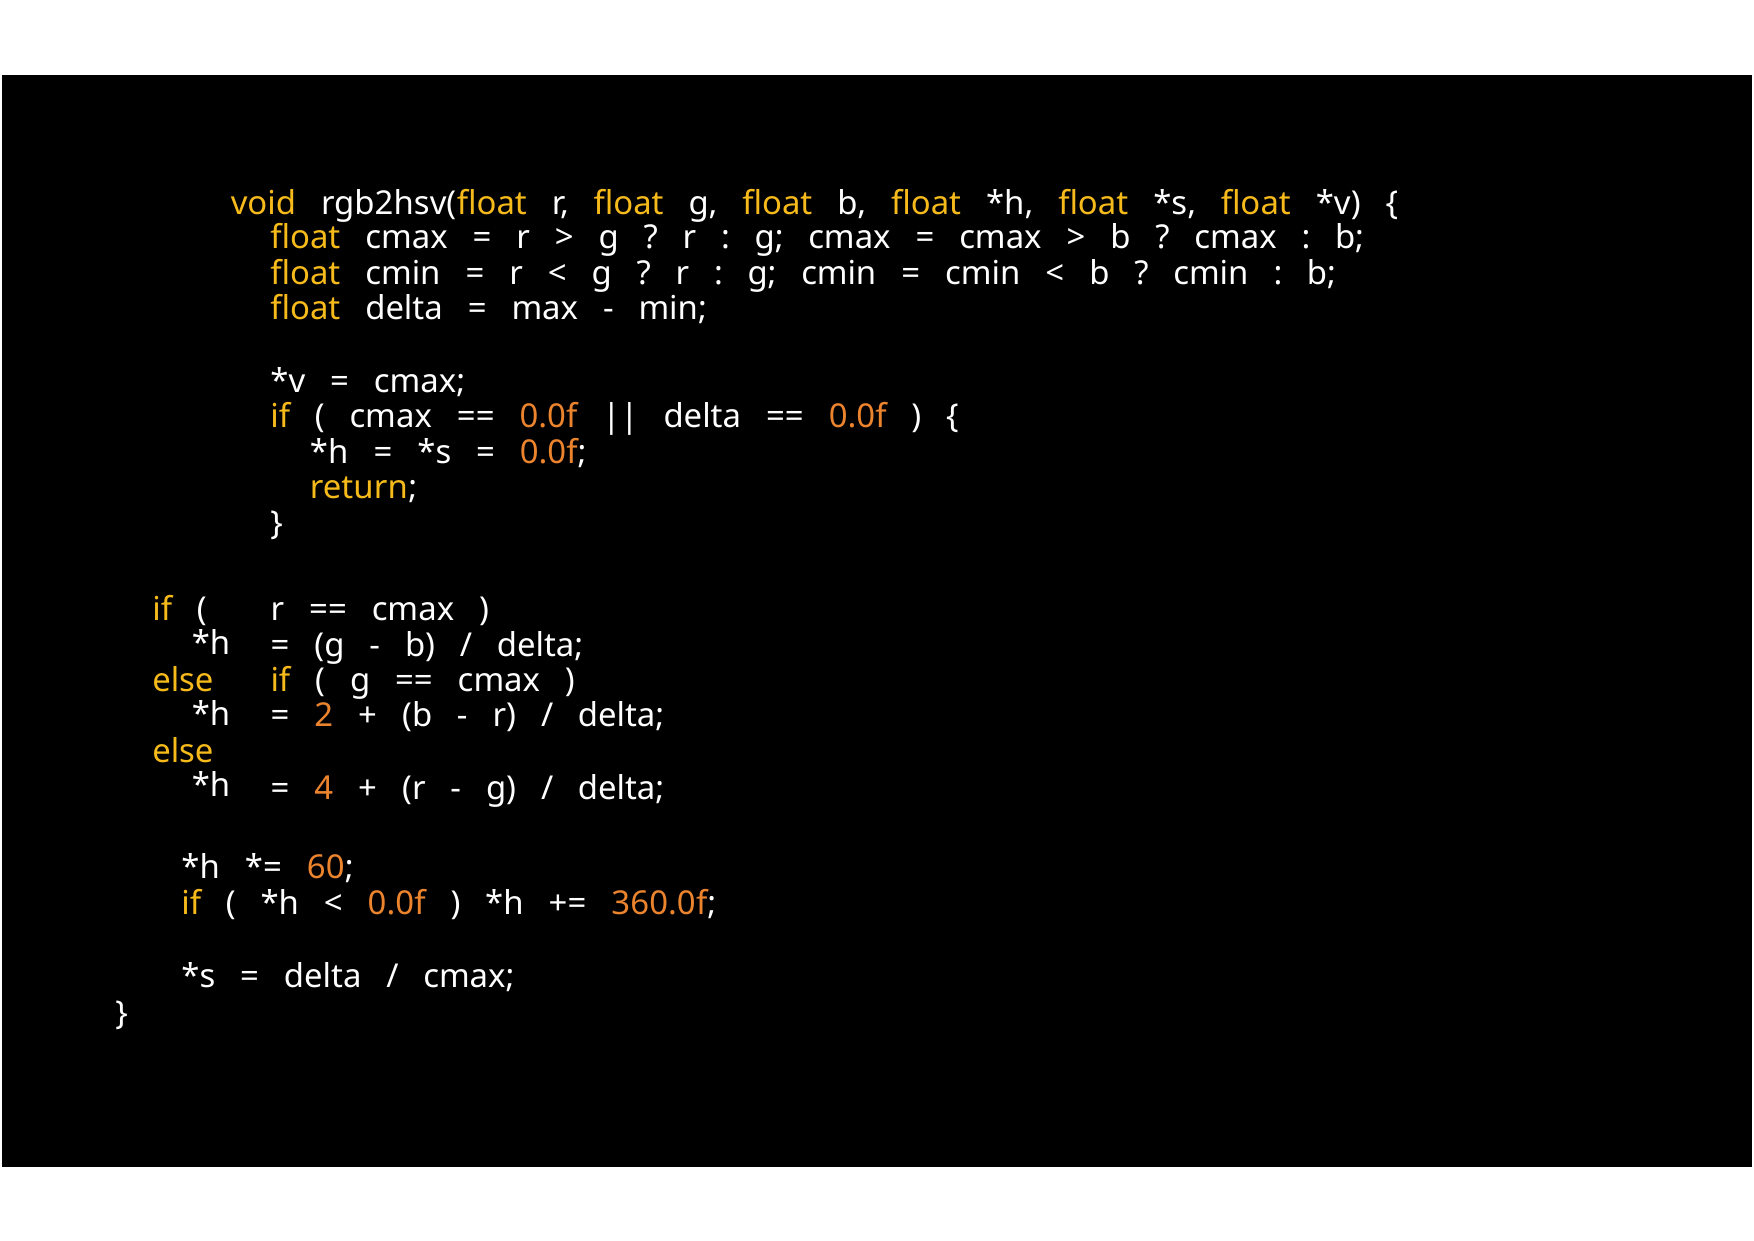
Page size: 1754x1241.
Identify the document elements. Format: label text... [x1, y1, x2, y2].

text_box if ( *h else *h else *h [152, 589, 231, 812]
text_box *h *= 60; if ( *h < 0.0f ) *h += 360.0f; *s = delta / cmax; [181, 847, 717, 1002]
text_box r == cmax ) = (g - b) / delta; if ( g == cmax ) = 2 + (b - r) / delta; = 4 + (r - g) / delta; [270, 589, 665, 814]
text_box } [115, 993, 129, 1039]
text_box [0, 73, 1754, 1169]
text_box void rgb2hsv(float r, float g, float b, float *h, float *s, float *v) { float cmax = r > g ? r : g; cmax = cmax > b ? cmax : b; float cmin = r < g ? r : g; cmin = cmin < b ? cmin : b; float delta = max - min; *v = cmax; if ( cmax == 0.0f || delta == 0.0f ) { *h = *s = 0.0f; return; } [230, 183, 1399, 550]
